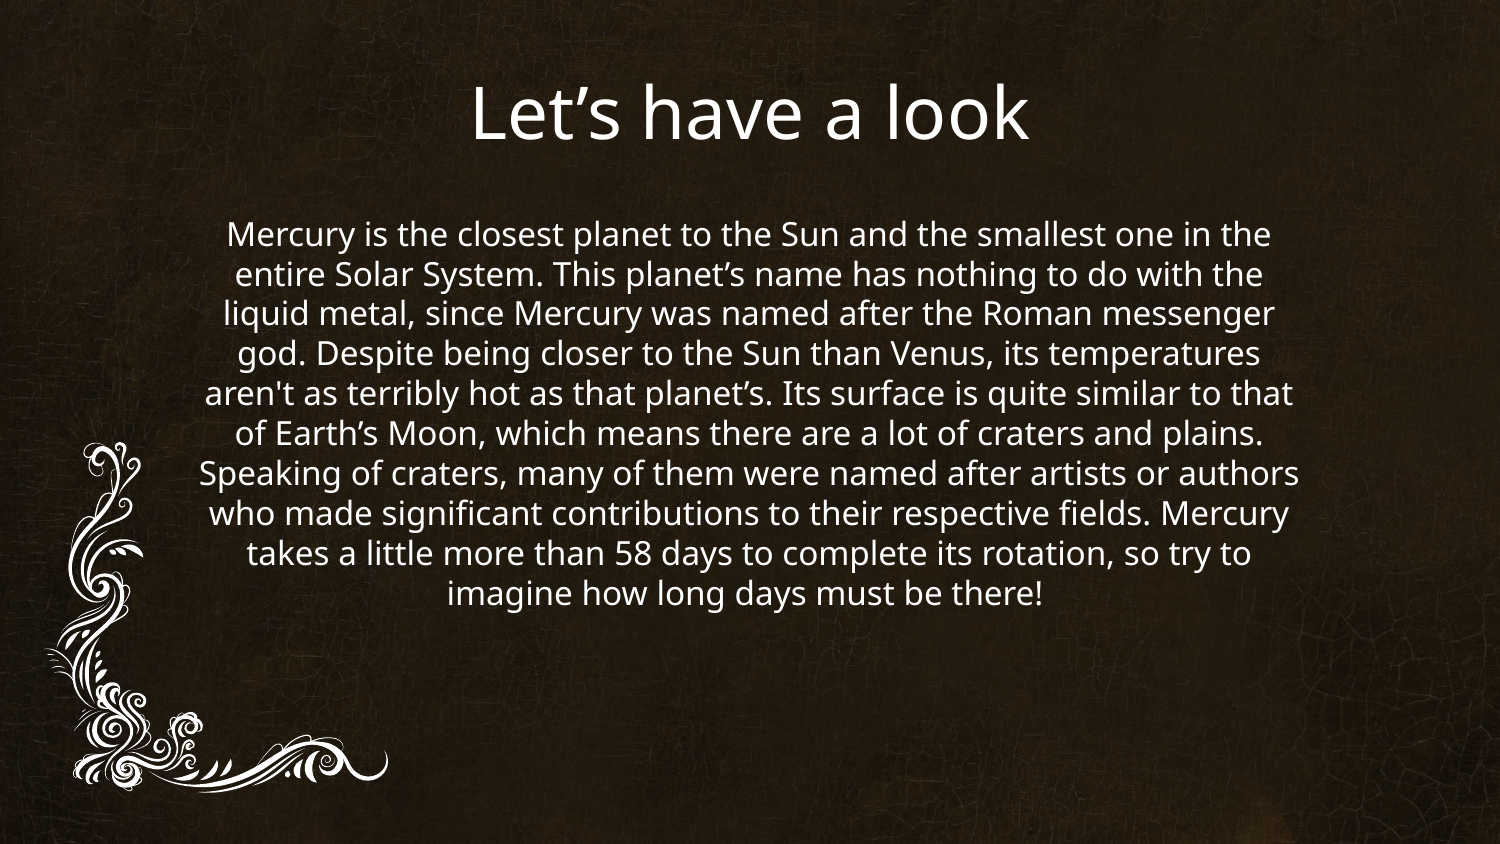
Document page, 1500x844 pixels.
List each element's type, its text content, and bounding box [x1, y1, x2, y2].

picture [0, 0, 1500, 844]
title Let’s have a look [118, 68, 1382, 165]
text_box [42, 441, 389, 794]
subtitle Mercury is the closest planet to the Sun and the smallest one in the entire Solar System. This planet’s name has nothing to do with the liquid metal, since Mercury was named after the Roman messenger god. Despite being closer to the Sun than Venus, its temperatures aren't as terribly hot as that planet’s. Its surface is quite similar to that of Earth’s Moon, which means there are a lot of craters and plains. Speaking of craters, many of them were named after artists or authors who made significant contributions to their respective fields. Mercury takes a little more than 58 days to complete its rotation, so try to imagine how long days must be there! [182, 197, 1318, 686]
